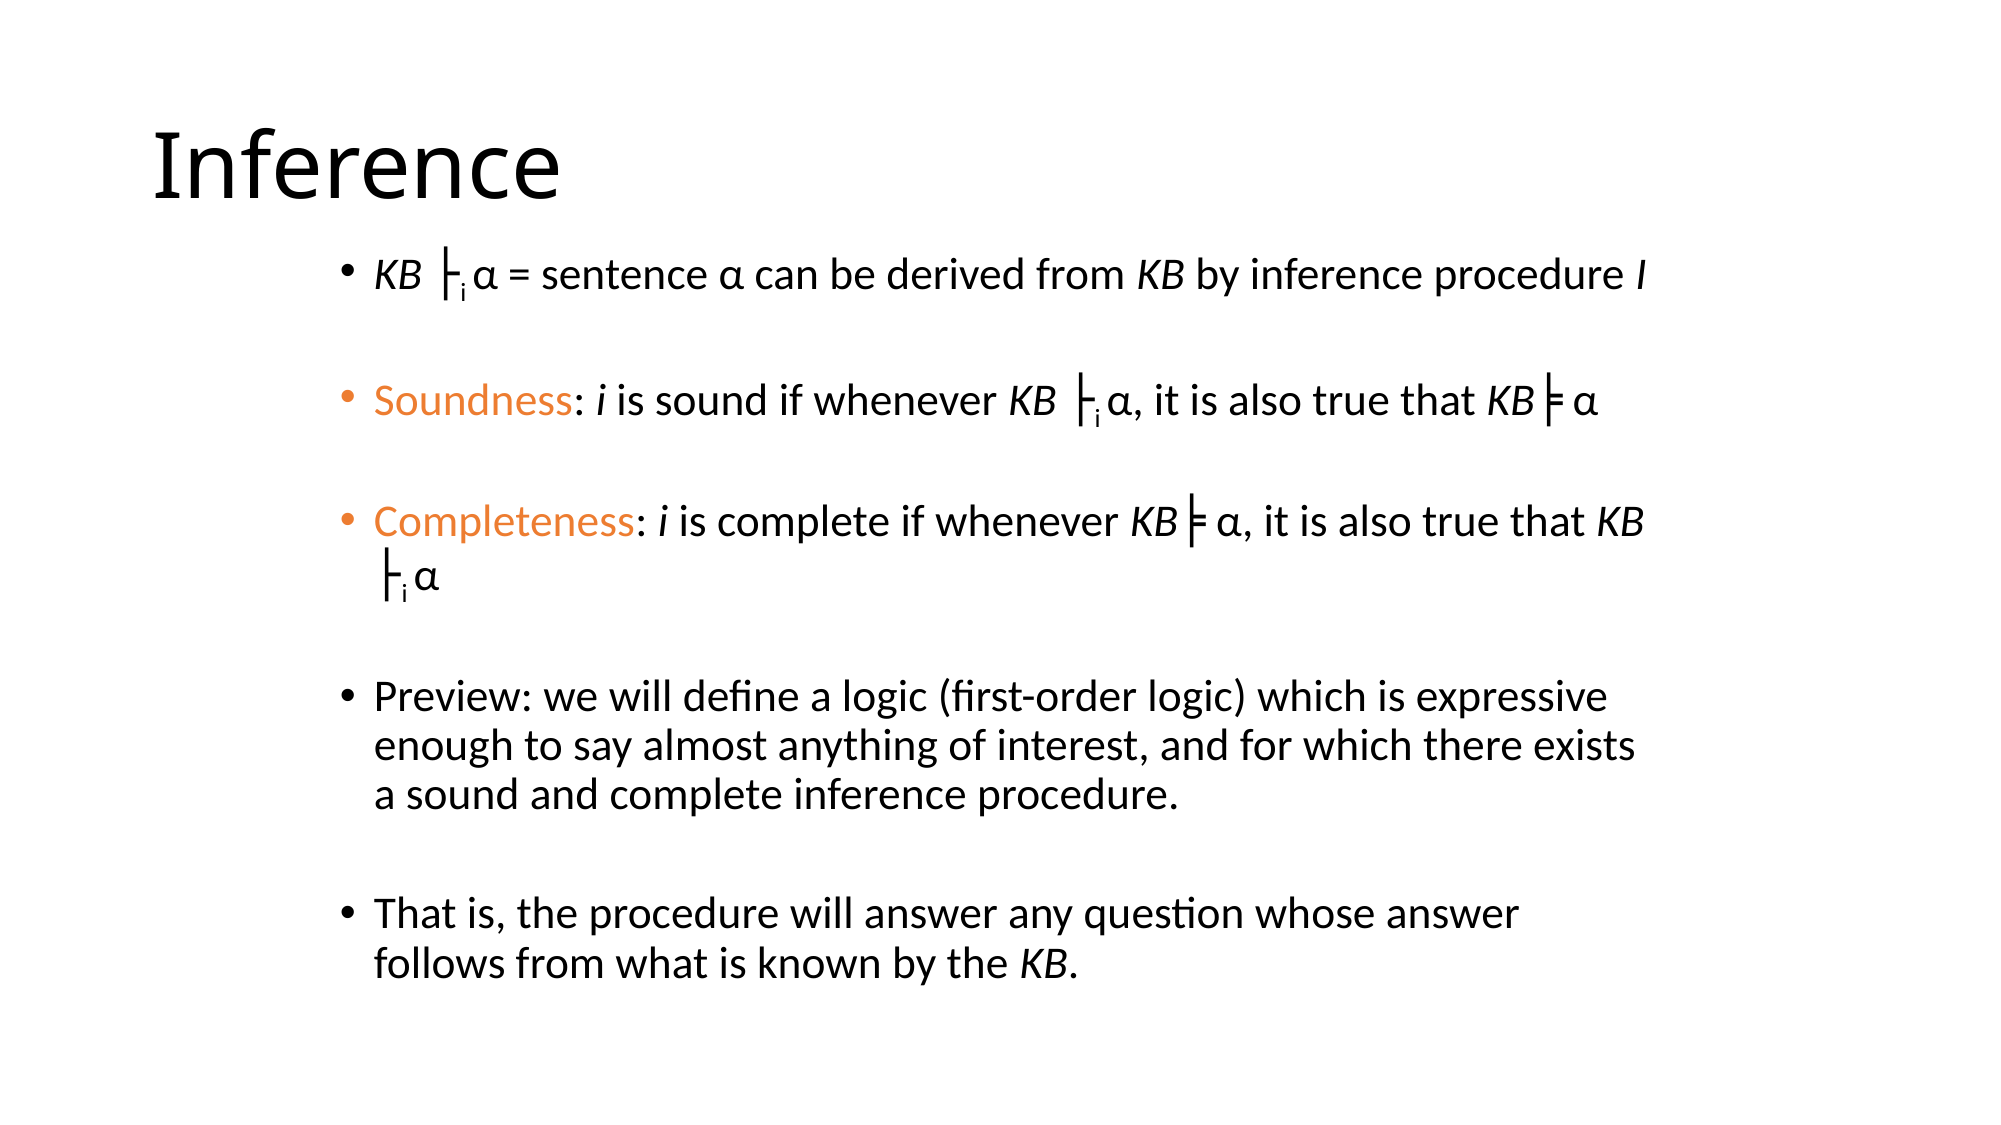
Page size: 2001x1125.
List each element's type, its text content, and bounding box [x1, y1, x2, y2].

list KB ├i α = sentence α can be derived from KB by inference procedure I Soundness: i is sound if whenever KB ├i α, it is also true that KB╞ α Completeness: i is complete if whenever KB╞ α, it is also true that KB ├i α Preview: we will define a logic (first-order logic) which is expressive enough to say almost anything of interest, and for which there exists a sound and complete inference procedure. That is, the procedure will answer any question whose answer follows from what is known by the KB. [324, 237, 1675, 1005]
title Inference [137, 59, 1863, 278]
